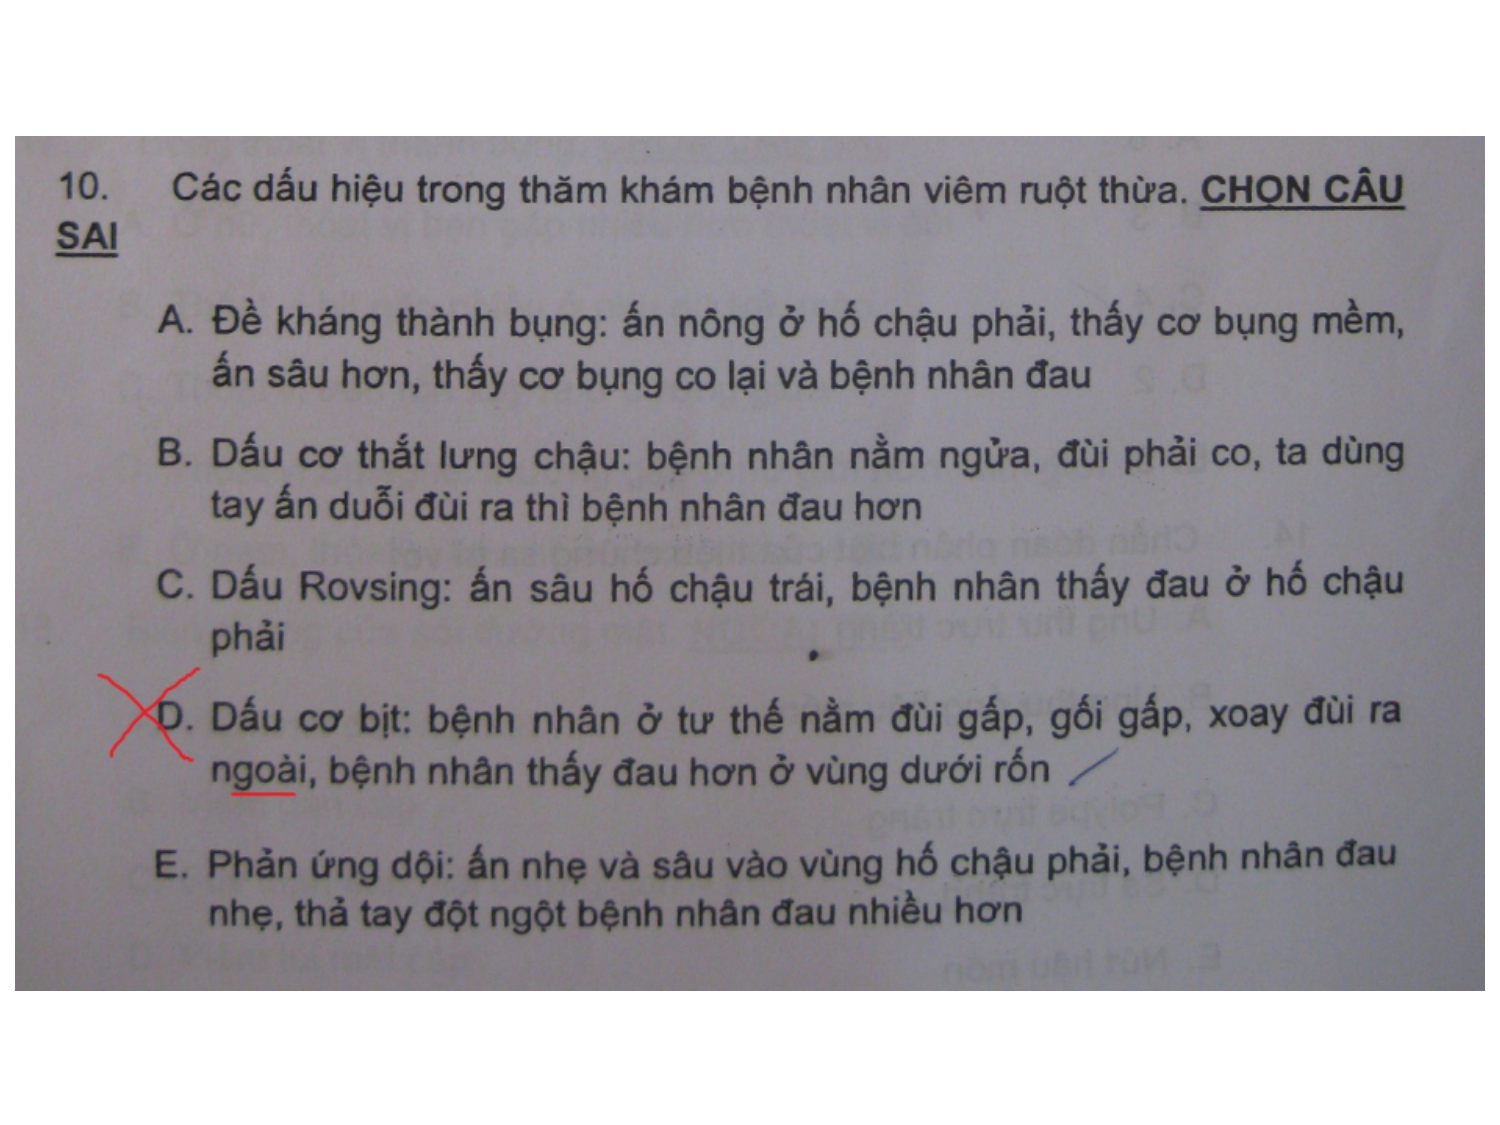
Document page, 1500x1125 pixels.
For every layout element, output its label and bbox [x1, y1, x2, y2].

picture [15, 135, 1485, 992]
